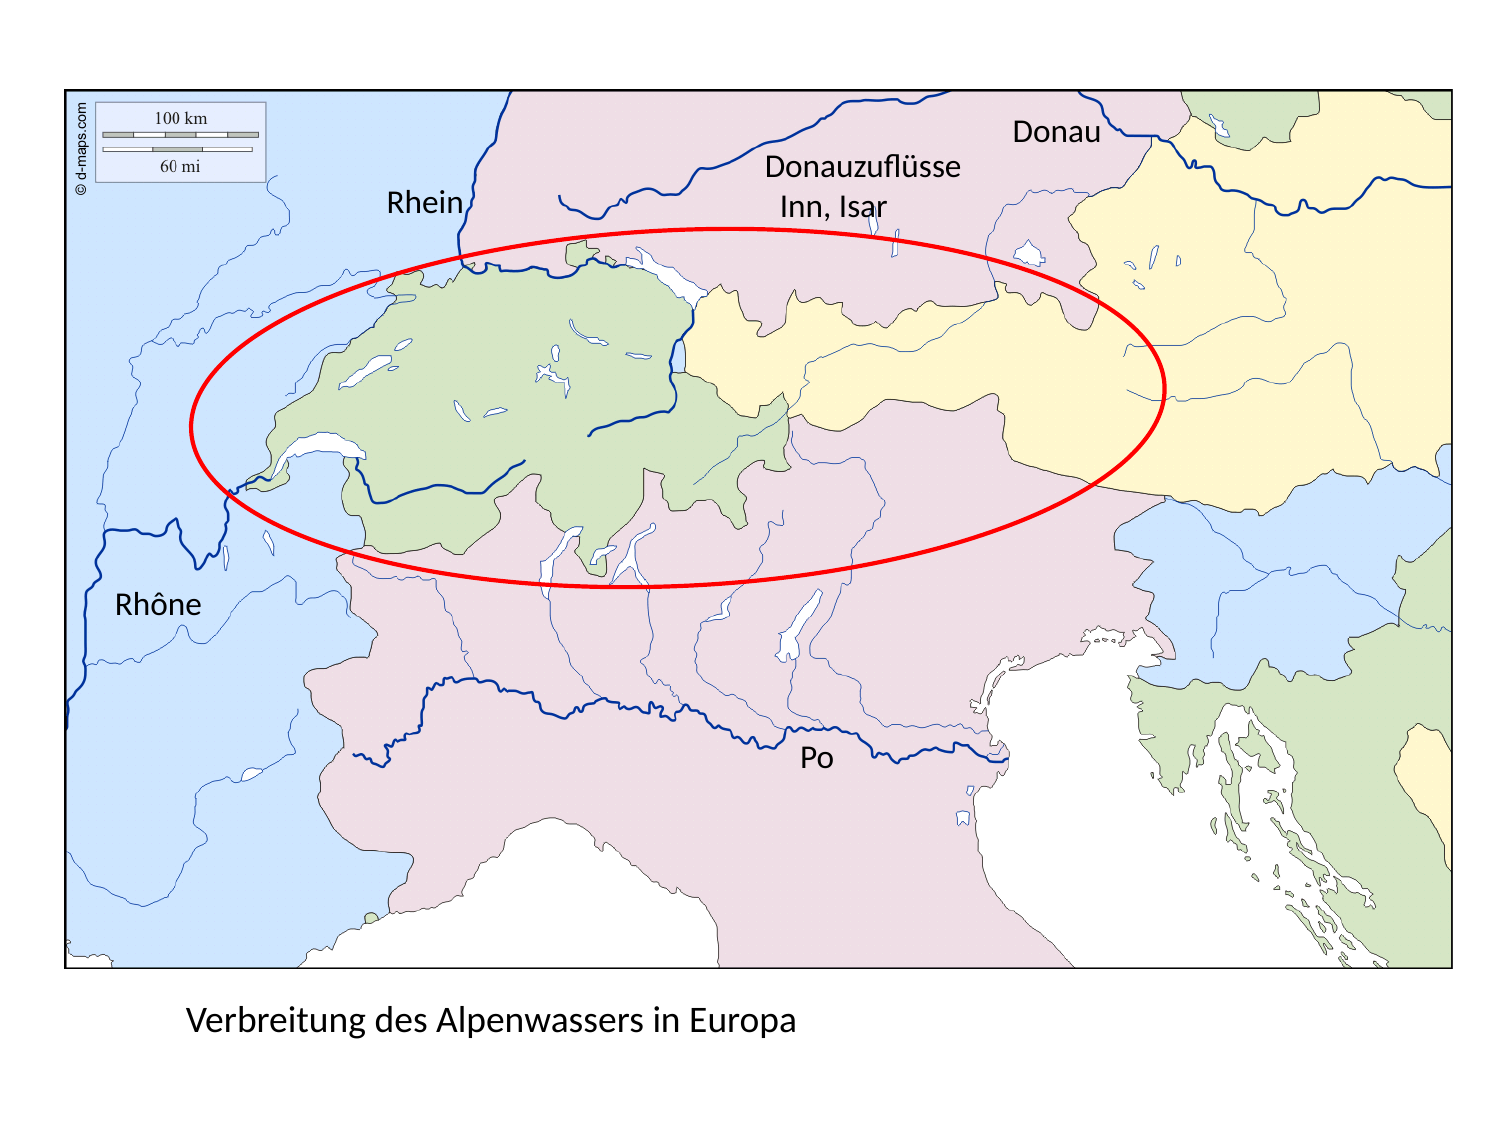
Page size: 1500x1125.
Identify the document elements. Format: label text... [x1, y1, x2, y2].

picture [64, 89, 1453, 969]
text_box Verbreitung des Alpenwassers in Europa [171, 987, 1270, 1048]
